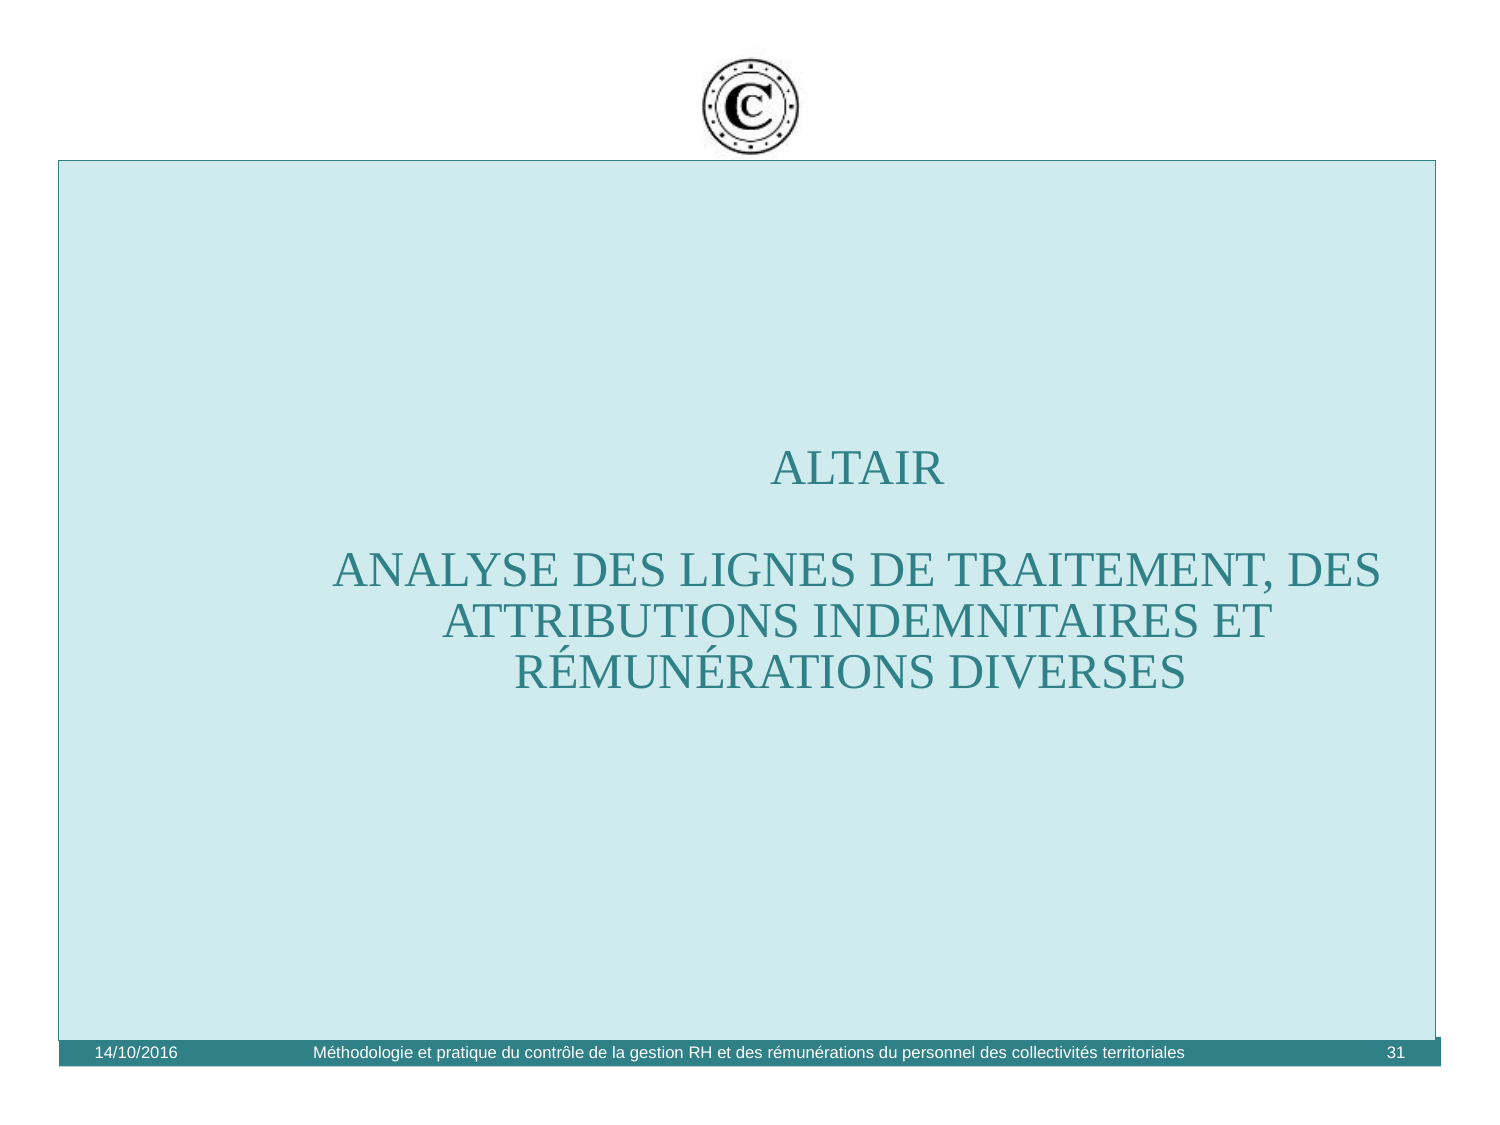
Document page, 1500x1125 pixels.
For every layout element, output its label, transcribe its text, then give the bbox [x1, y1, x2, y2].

picture [690, 47, 810, 160]
slide_number 31 [1293, 1037, 1441, 1067]
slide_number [59, 1037, 207, 1067]
footer Méthodologie et pratique du contrôle de la gestion RH et des rémunérations du personnel des collectivités territoriales [218, 1041, 1282, 1067]
title ALTAIR Analyse des Lignes de Traitement, des Attributions Indemnitaires et Rémunérations diverses [58, 160, 1436, 1041]
